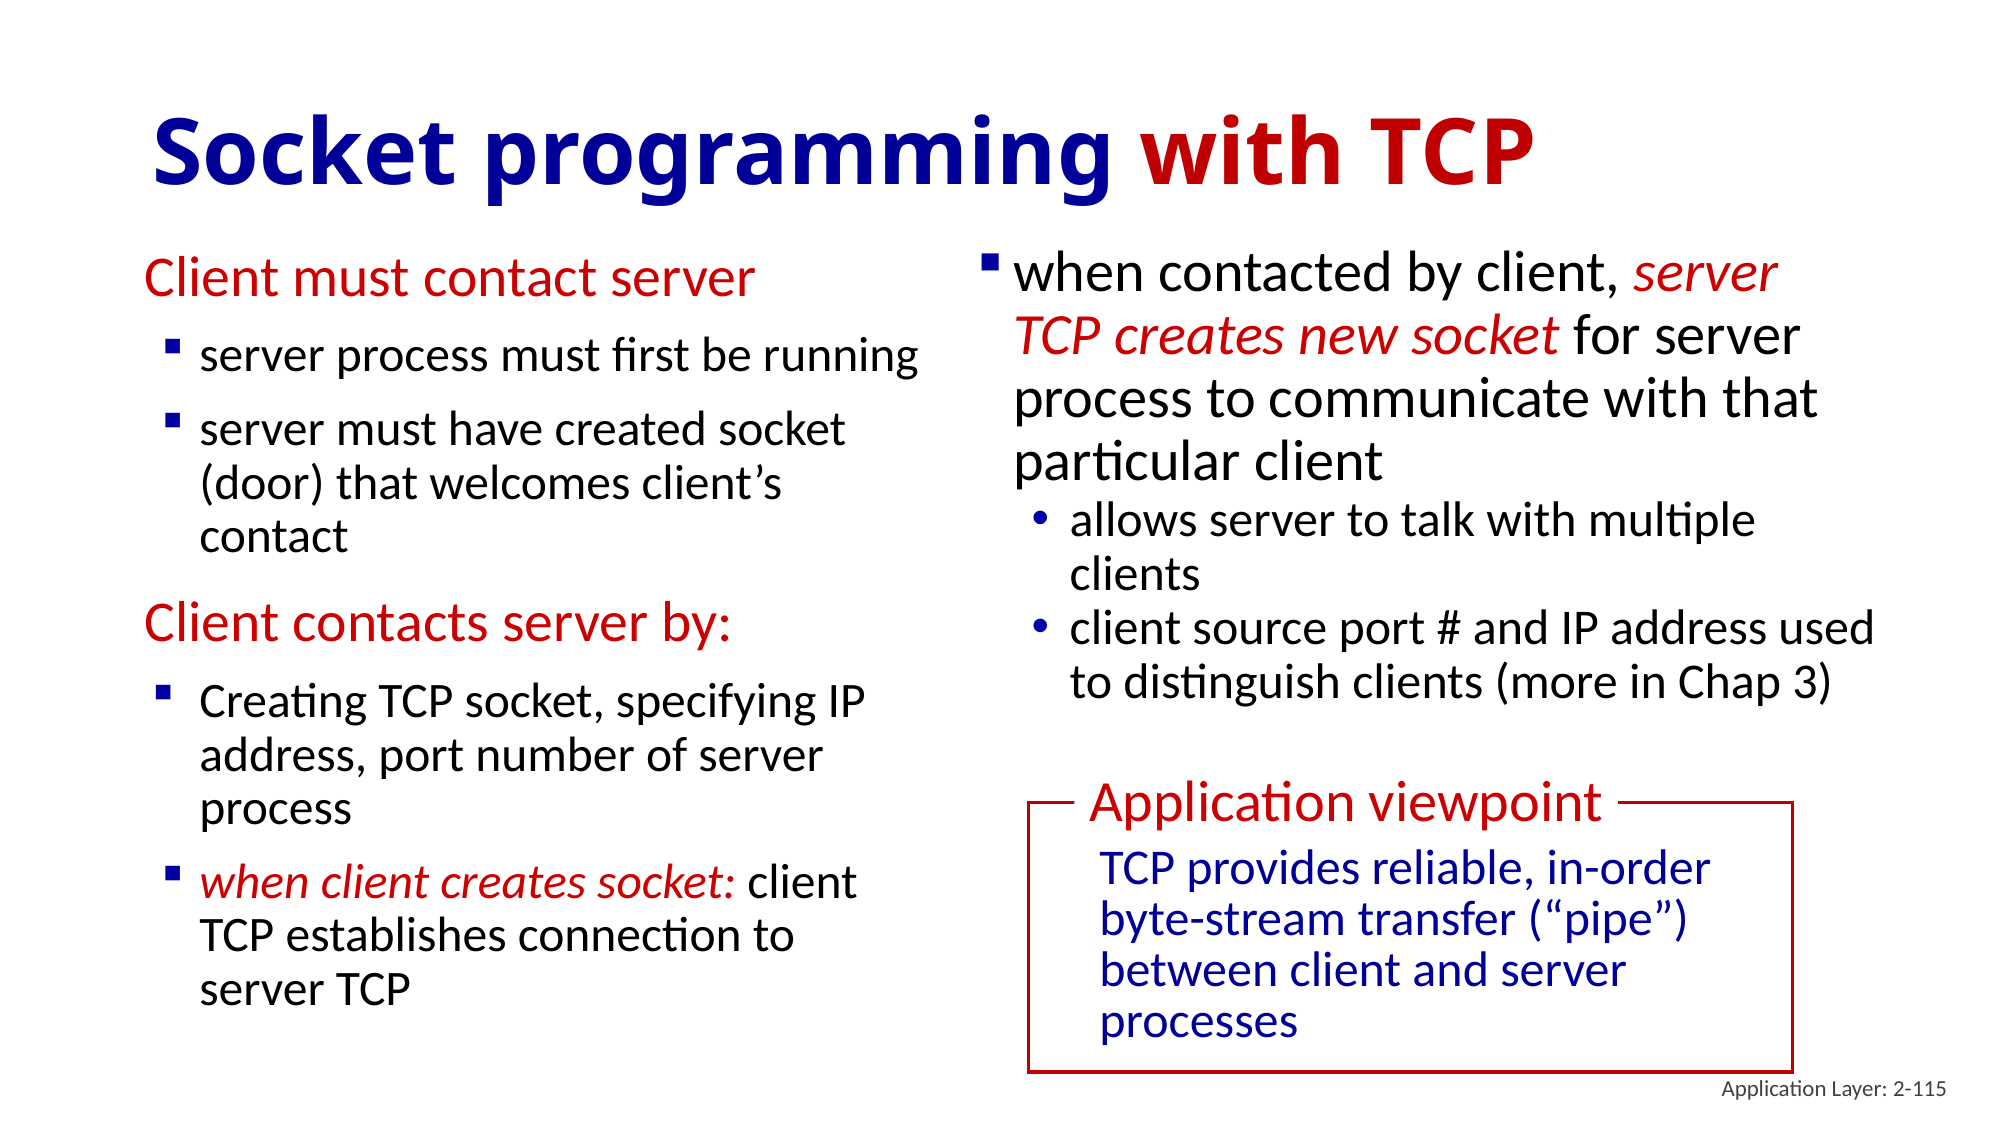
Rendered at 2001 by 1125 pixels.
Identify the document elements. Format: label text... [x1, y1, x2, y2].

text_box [1028, 754, 1793, 1073]
list Client must contact server server process must first be running server must have created socket (door) that welcomes client’s contact Client contacts server by: Creating TCP socket, specifying IP address, port number of server process when client creates socket: client TCP establishes connection to server TCP [108, 238, 941, 1074]
slide_number Application Layer: 2- [1512, 1056, 1963, 1117]
text_box when contacted by client, server TCP creates new socket for server process to communicate with that particular client allows server to talk with multiple clients client source port # and IP address used to distinguish clients (more in Chap 3) [940, 234, 1892, 727]
title Socket programming with TCP [137, 74, 1863, 221]
